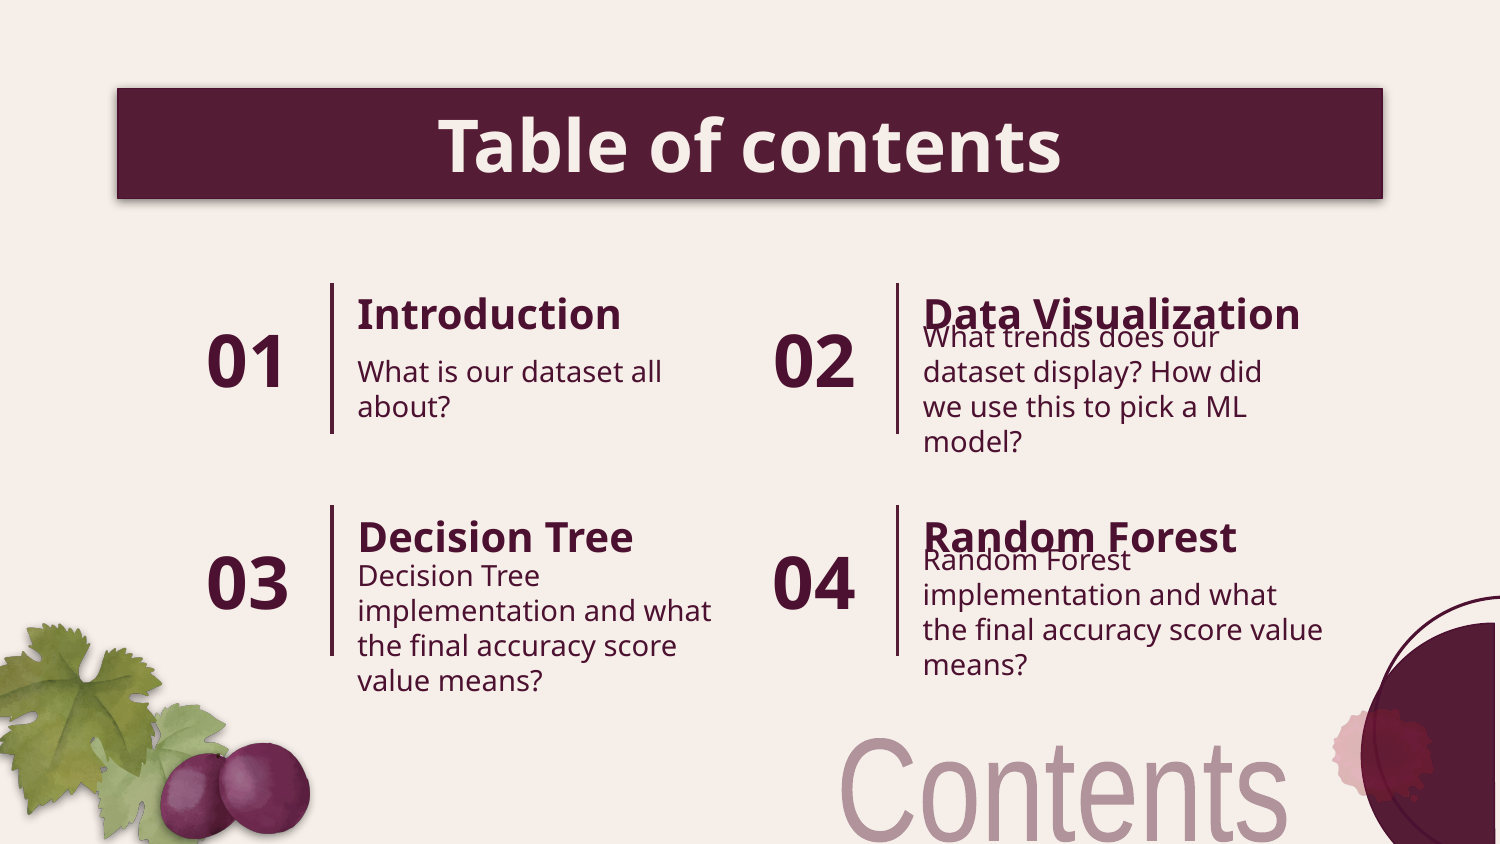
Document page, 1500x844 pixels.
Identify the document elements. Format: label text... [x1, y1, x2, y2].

subtitle Decision Tree implementation and what the final accuracy score value means? [342, 567, 752, 687]
subtitle What is our dataset all about? [342, 344, 742, 433]
title Table of contents [117, 88, 1383, 199]
title 01 [175, 283, 322, 434]
subtitle Data Visualization [907, 280, 1318, 344]
title 02 [742, 283, 889, 434]
subtitle What trends does our dataset display? How did we use this to pick a ML model? [907, 344, 1318, 433]
subtitle Random Forest implementation and what the final accuracy score value means? [907, 567, 1341, 656]
picture [0, 623, 310, 844]
title 04 [741, 504, 888, 656]
title 03 [175, 504, 322, 656]
subtitle Decision Tree [342, 504, 741, 567]
subtitle Introduction [342, 280, 752, 344]
subtitle Random Forest [907, 504, 1318, 567]
